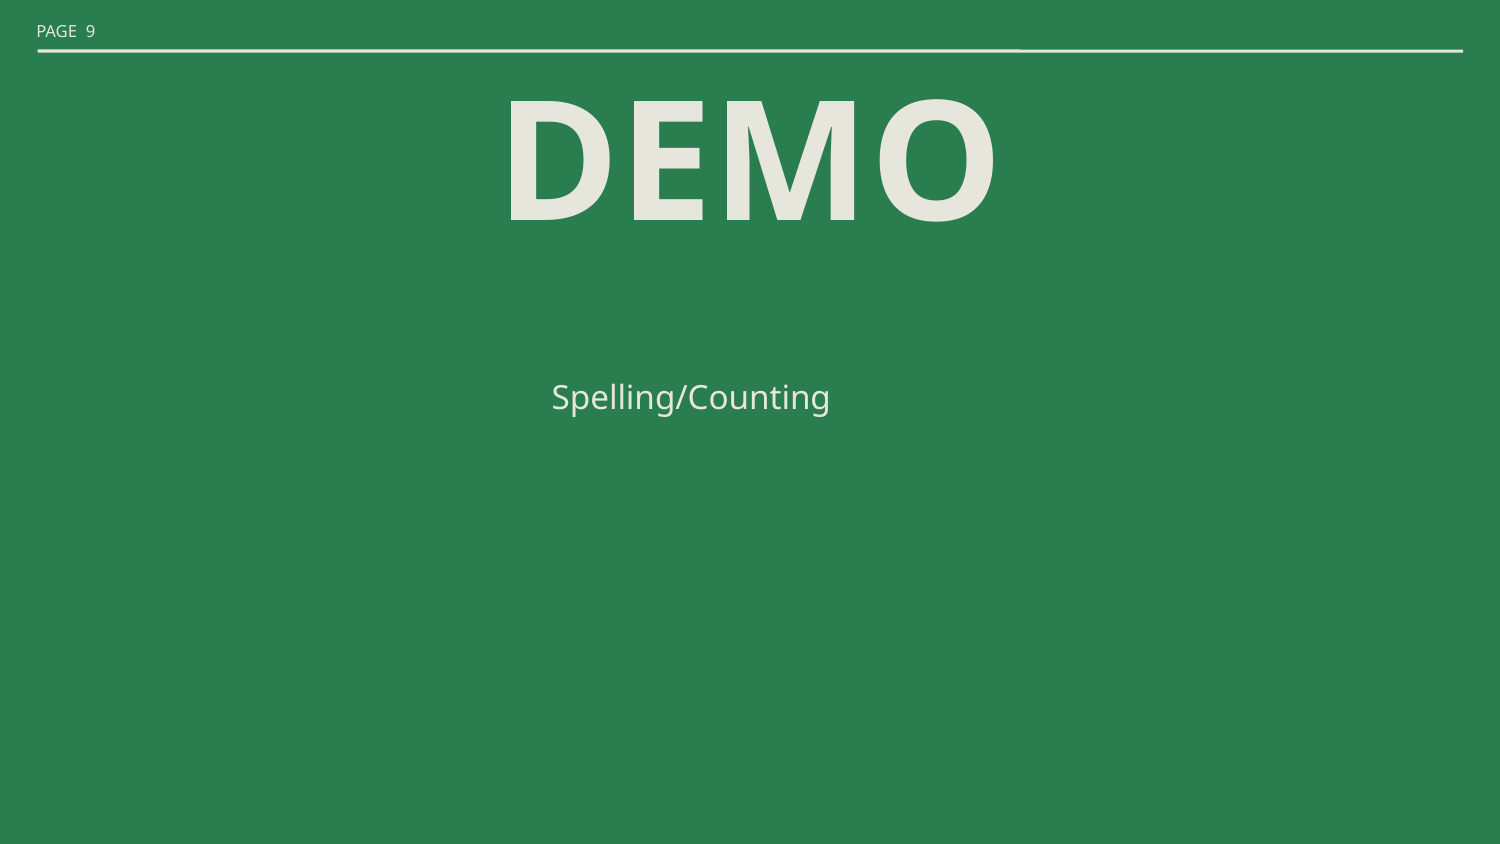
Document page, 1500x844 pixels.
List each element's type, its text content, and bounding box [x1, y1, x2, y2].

subtitle Spelling/Counting [536, 361, 984, 427]
title DEMO [37, 38, 1463, 254]
